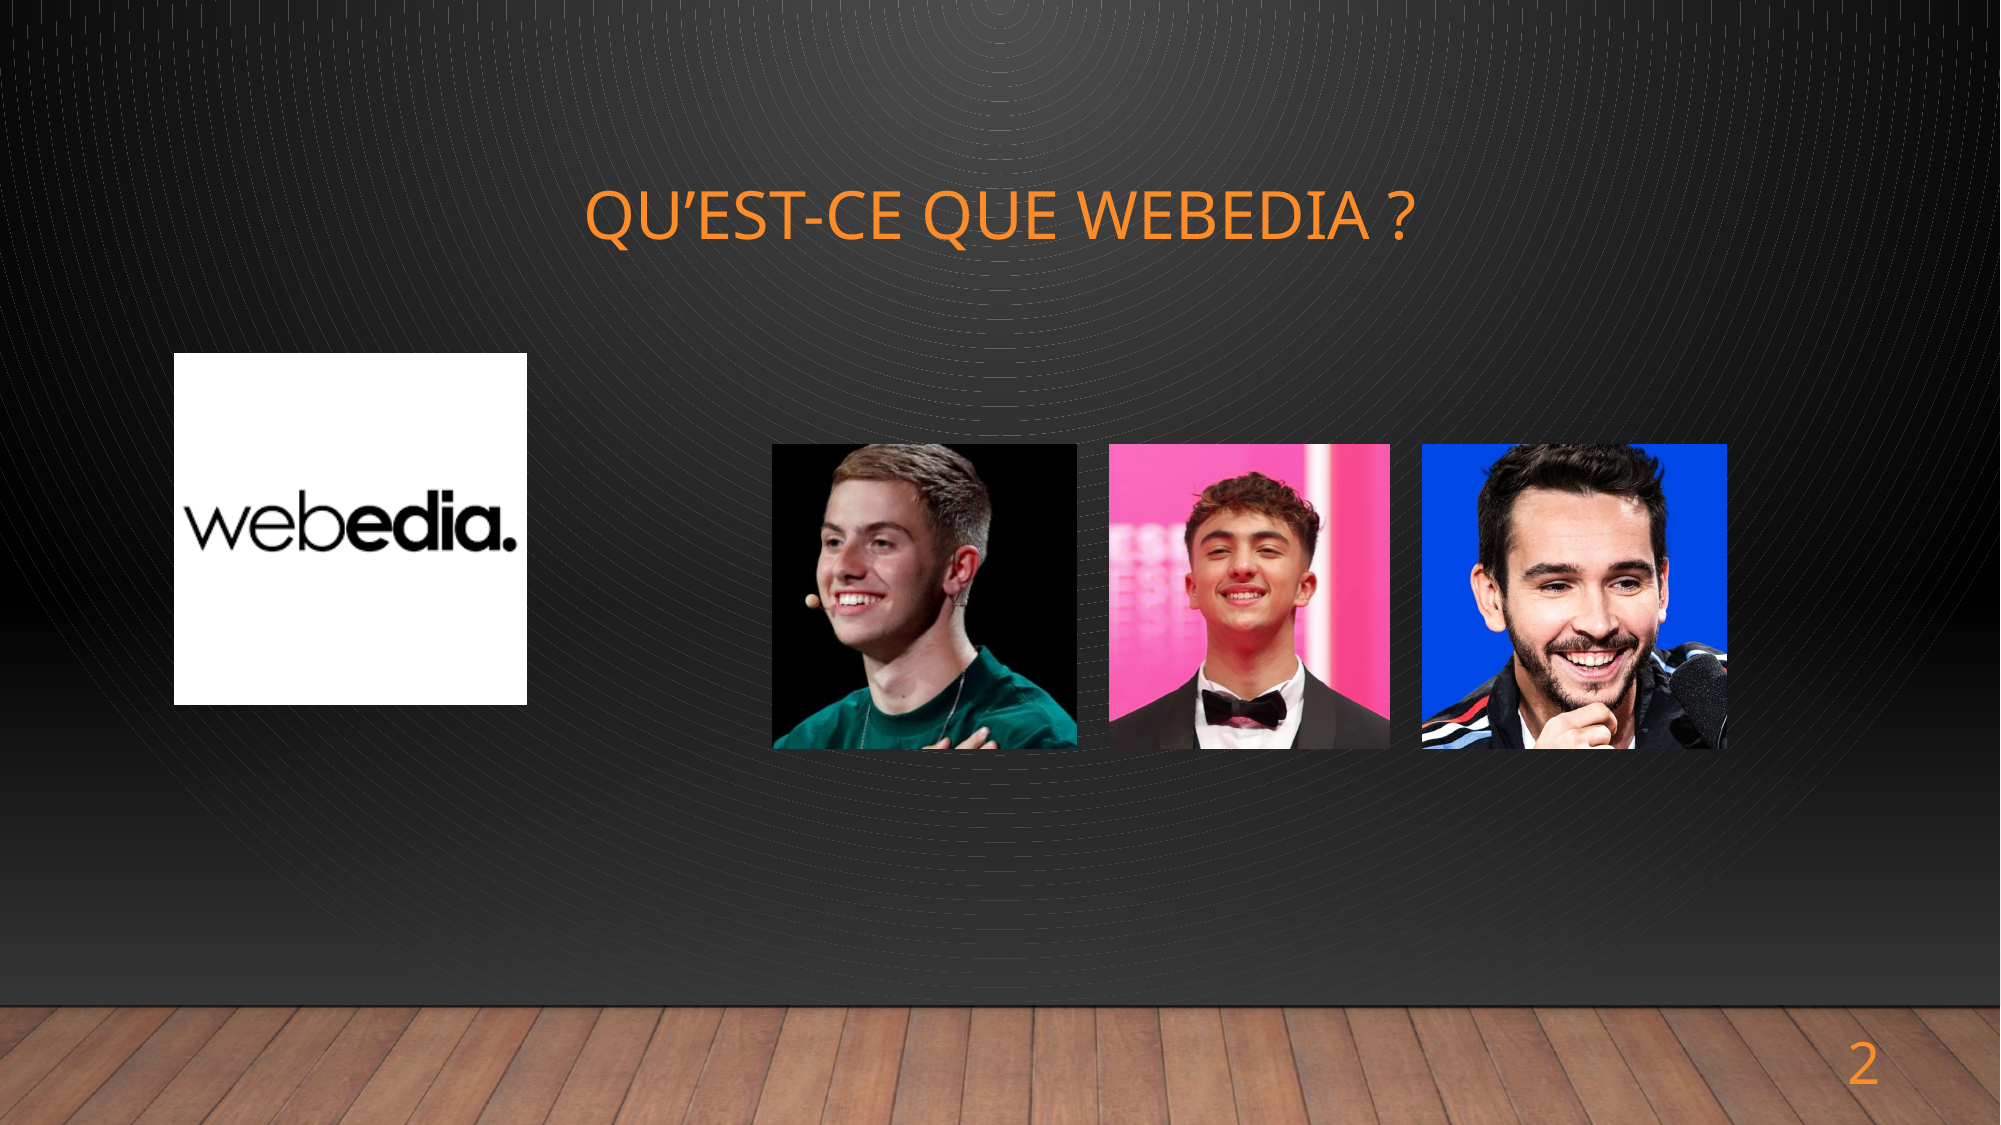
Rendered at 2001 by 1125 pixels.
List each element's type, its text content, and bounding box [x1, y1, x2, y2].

picture [0, 1005, 2000, 1125]
title Qu’est-ce que Webedia ? [238, 131, 1763, 305]
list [174, 352, 527, 705]
picture [1109, 443, 1390, 749]
picture [771, 443, 1077, 749]
text_box 2 [1762, 1018, 1896, 1102]
picture [1421, 443, 1727, 749]
